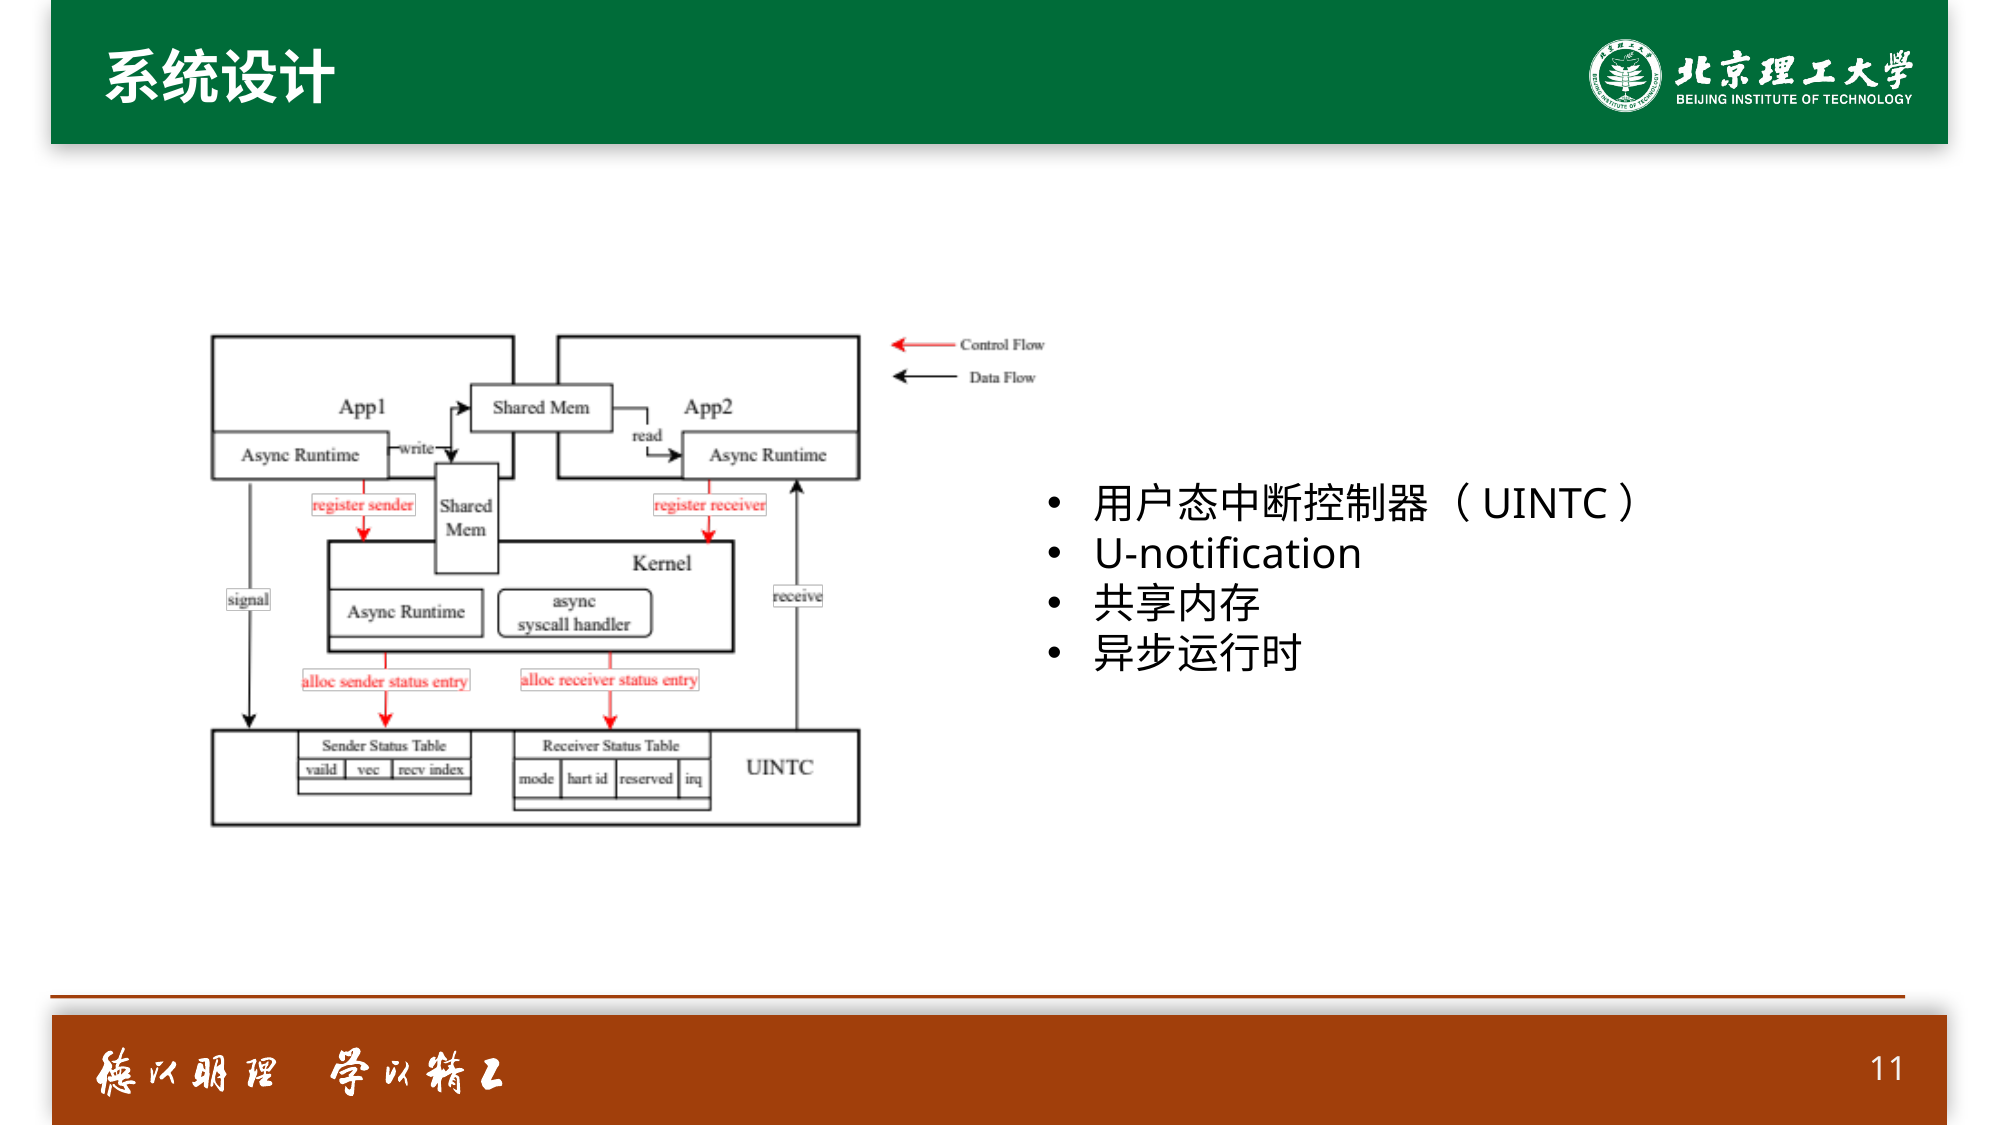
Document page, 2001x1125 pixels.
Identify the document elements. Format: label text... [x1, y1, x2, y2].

text_box [49, 994, 1906, 999]
text_box 用户态中断控制器（UINTC） U-notification 共享内存 异步运行时 [1098, 469, 1678, 685]
picture [158, 292, 1098, 864]
title 系统设计 [88, 40, 1507, 120]
picture [1568, 21, 1937, 125]
